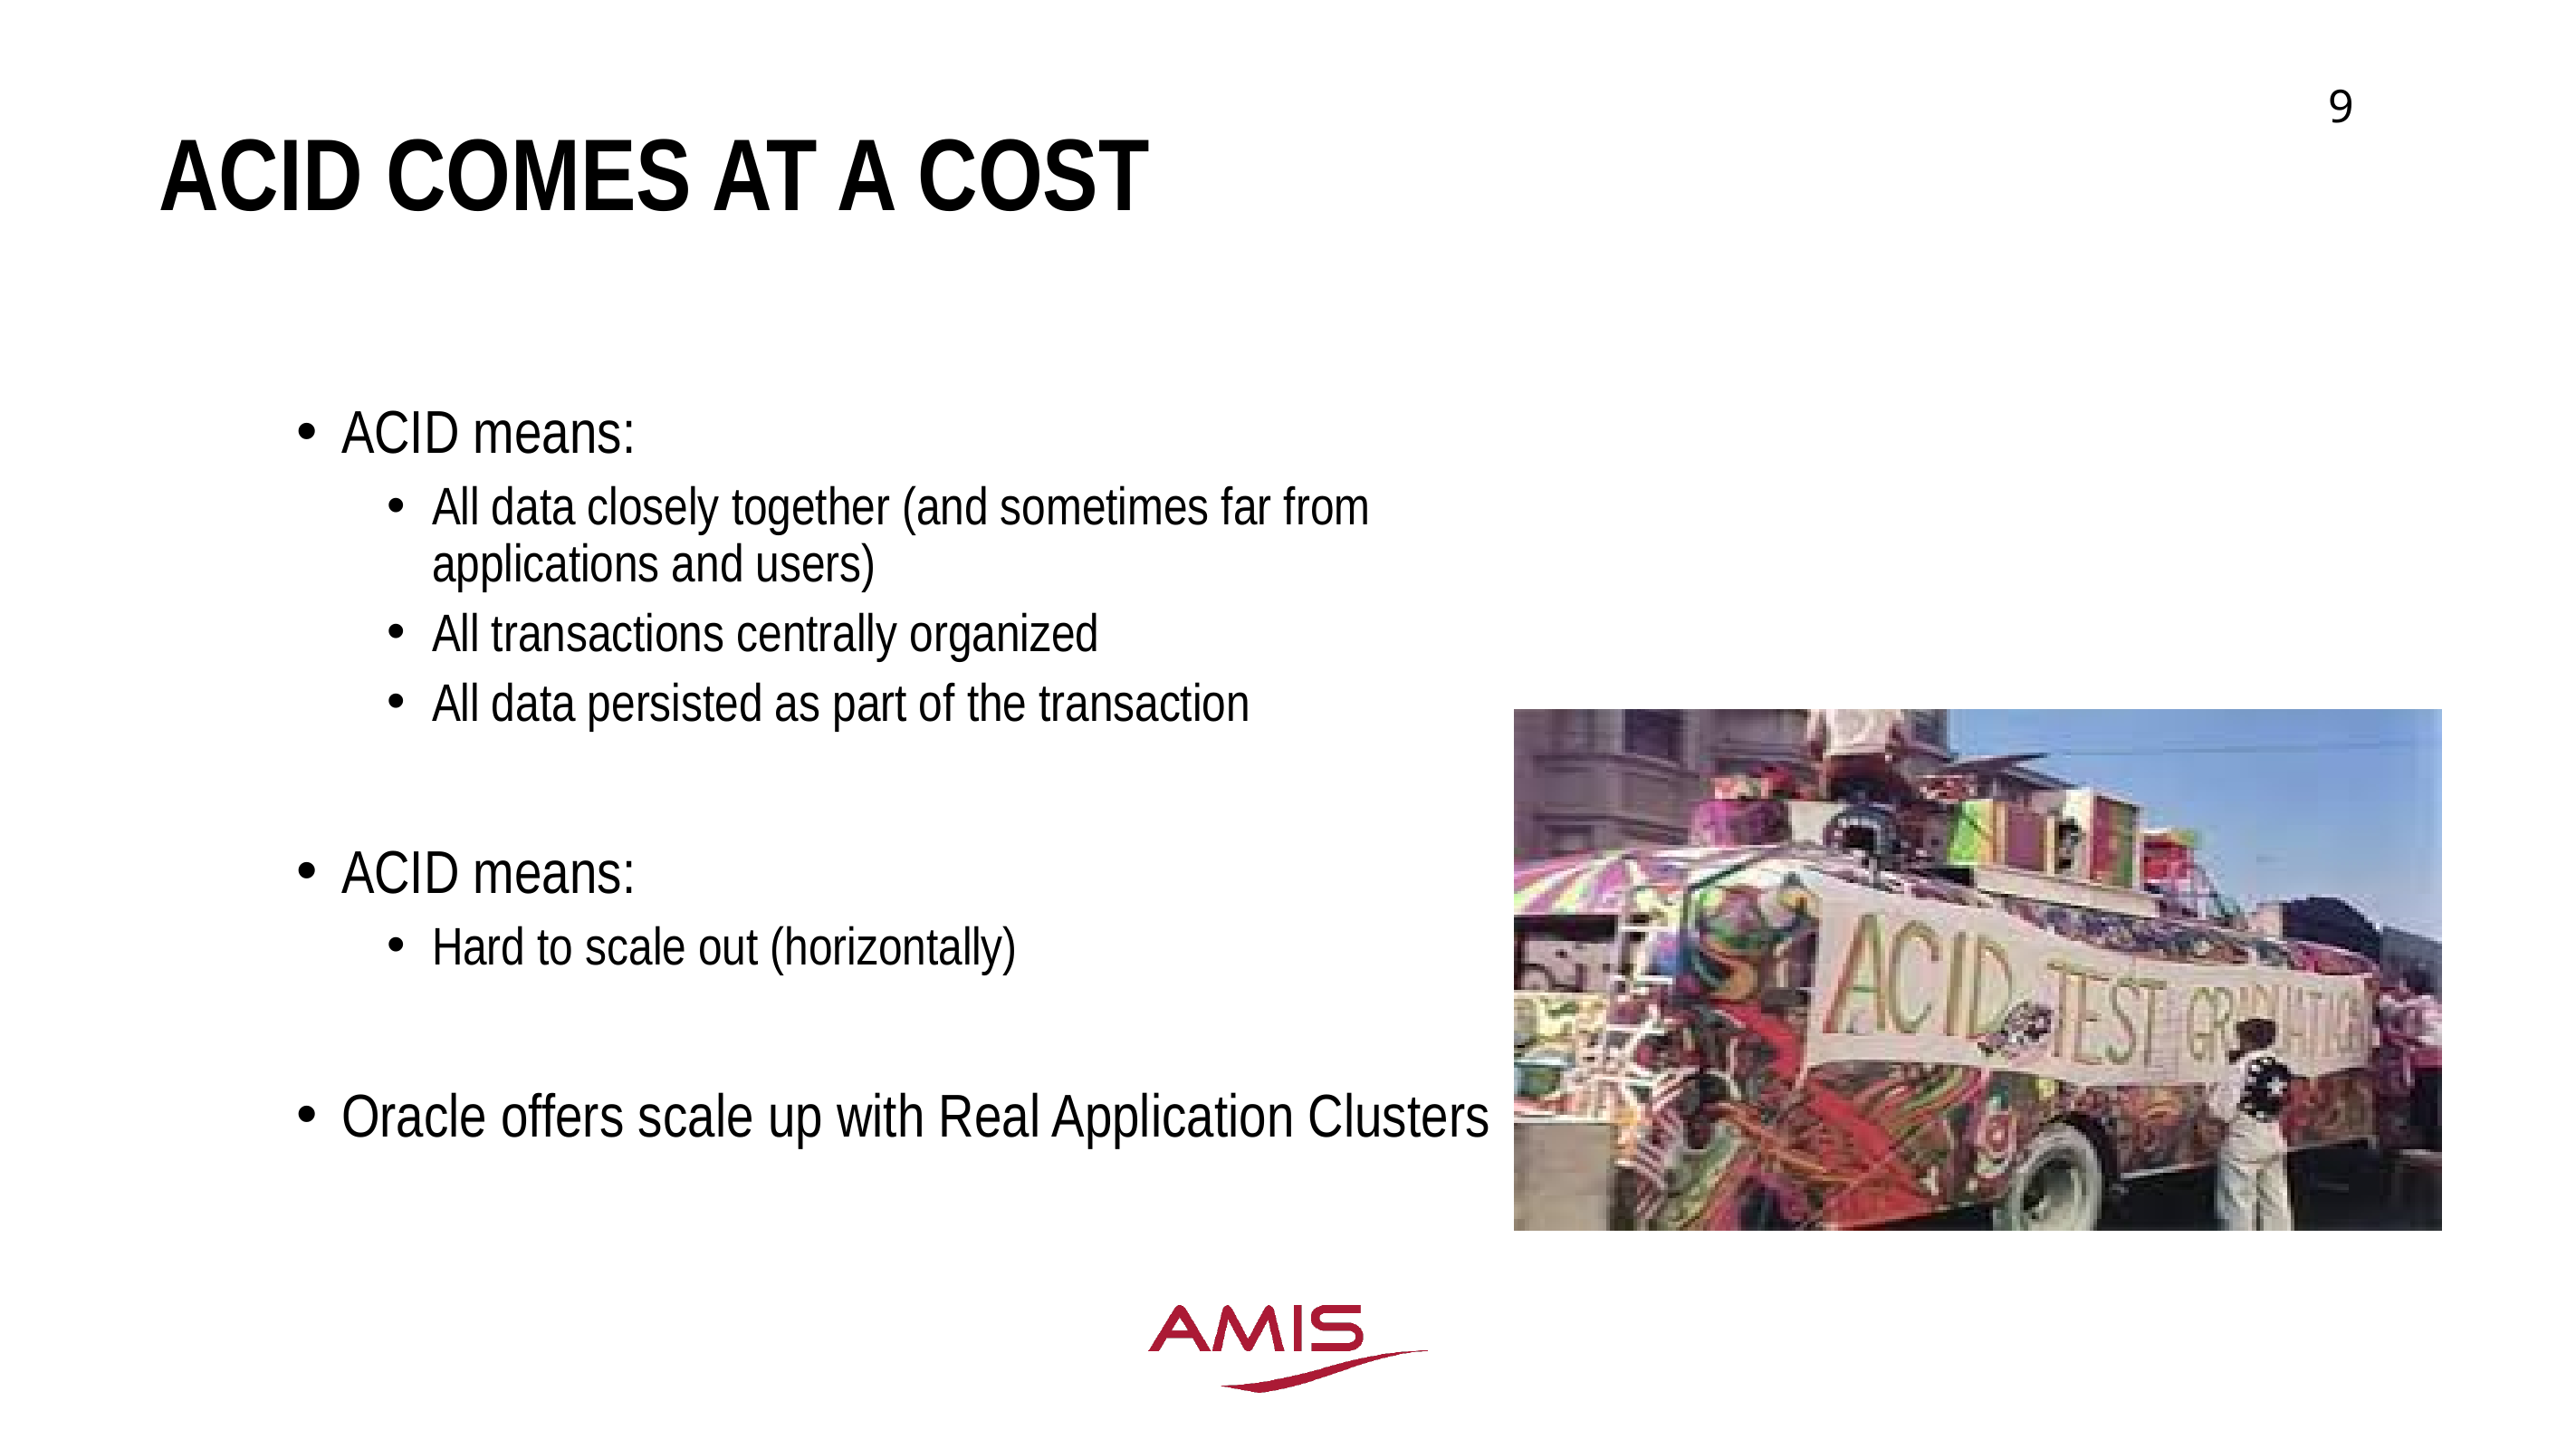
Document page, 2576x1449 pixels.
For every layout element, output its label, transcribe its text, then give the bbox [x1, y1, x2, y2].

picture [1148, 1305, 1428, 1393]
slide_number 9 [2314, 70, 2576, 178]
list ACID means: All data closely together (and sometimes far from applications and users) All transactions centrally organized All data persisted as part of the transaction ACID means: Hard to scale out (horizontally) Oracle offers scale up with Real Application Clusters [282, 394, 2477, 1237]
picture [1514, 709, 2442, 1232]
title ACID comes at a cost [145, 125, 2059, 326]
